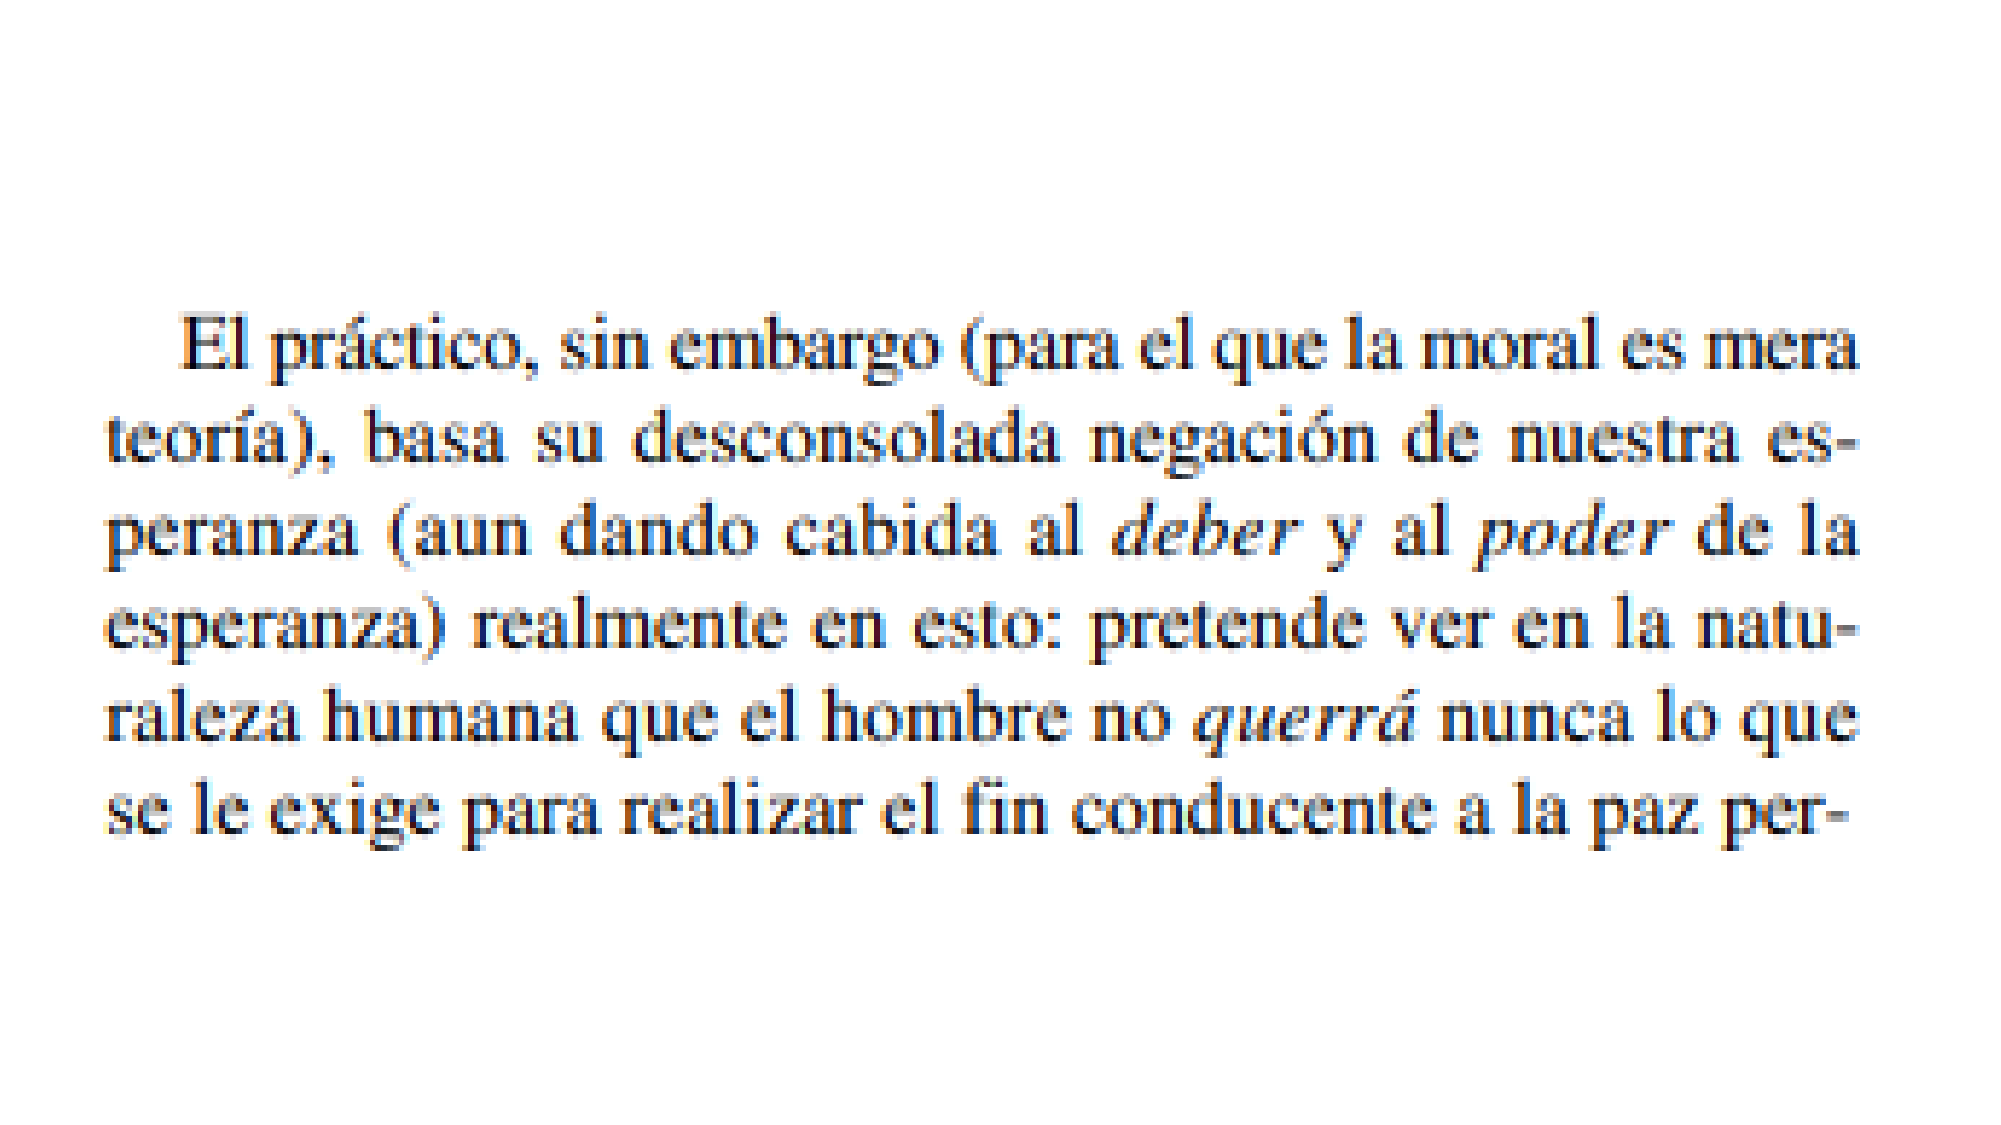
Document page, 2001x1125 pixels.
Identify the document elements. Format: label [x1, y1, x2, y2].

picture [51, 294, 1948, 904]
